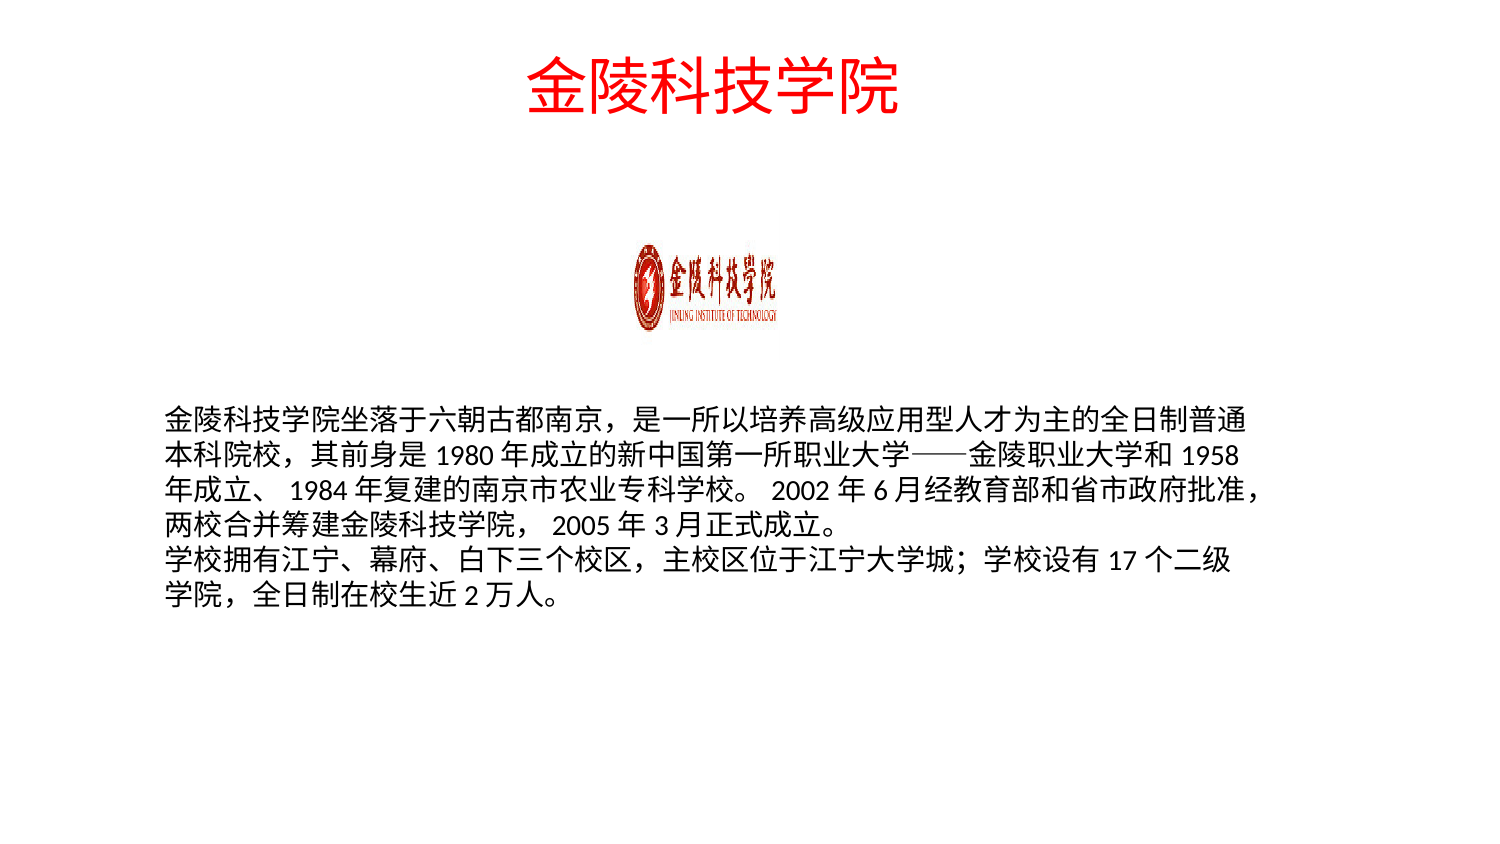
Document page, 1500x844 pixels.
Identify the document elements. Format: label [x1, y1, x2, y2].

picture [629, 210, 780, 361]
